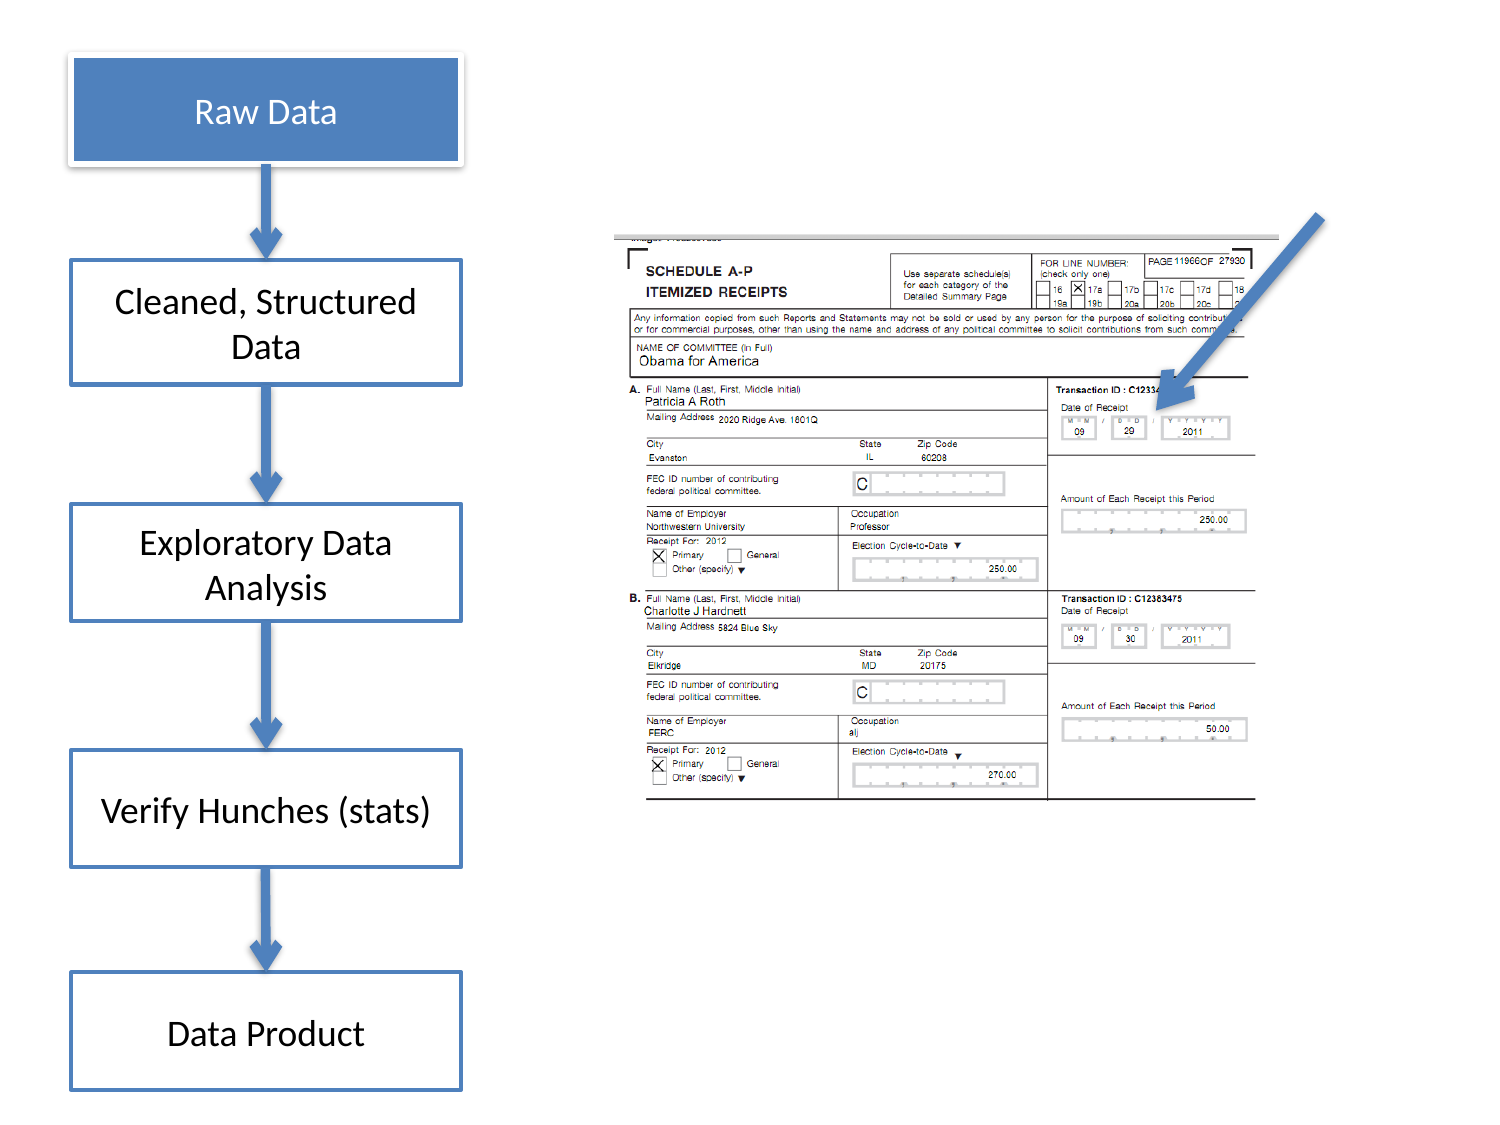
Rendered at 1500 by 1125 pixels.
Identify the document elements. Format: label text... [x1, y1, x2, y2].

text_box Raw Data [68, 52, 464, 167]
text_box Verify Hunches (stats) [69, 748, 463, 869]
text_box Data Product [69, 970, 463, 1092]
text_box Cleaned, Structured Data [69, 258, 463, 387]
text_box Exploratory Data Analysis [69, 502, 463, 623]
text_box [1155, 215, 1321, 411]
picture [614, 234, 1279, 801]
